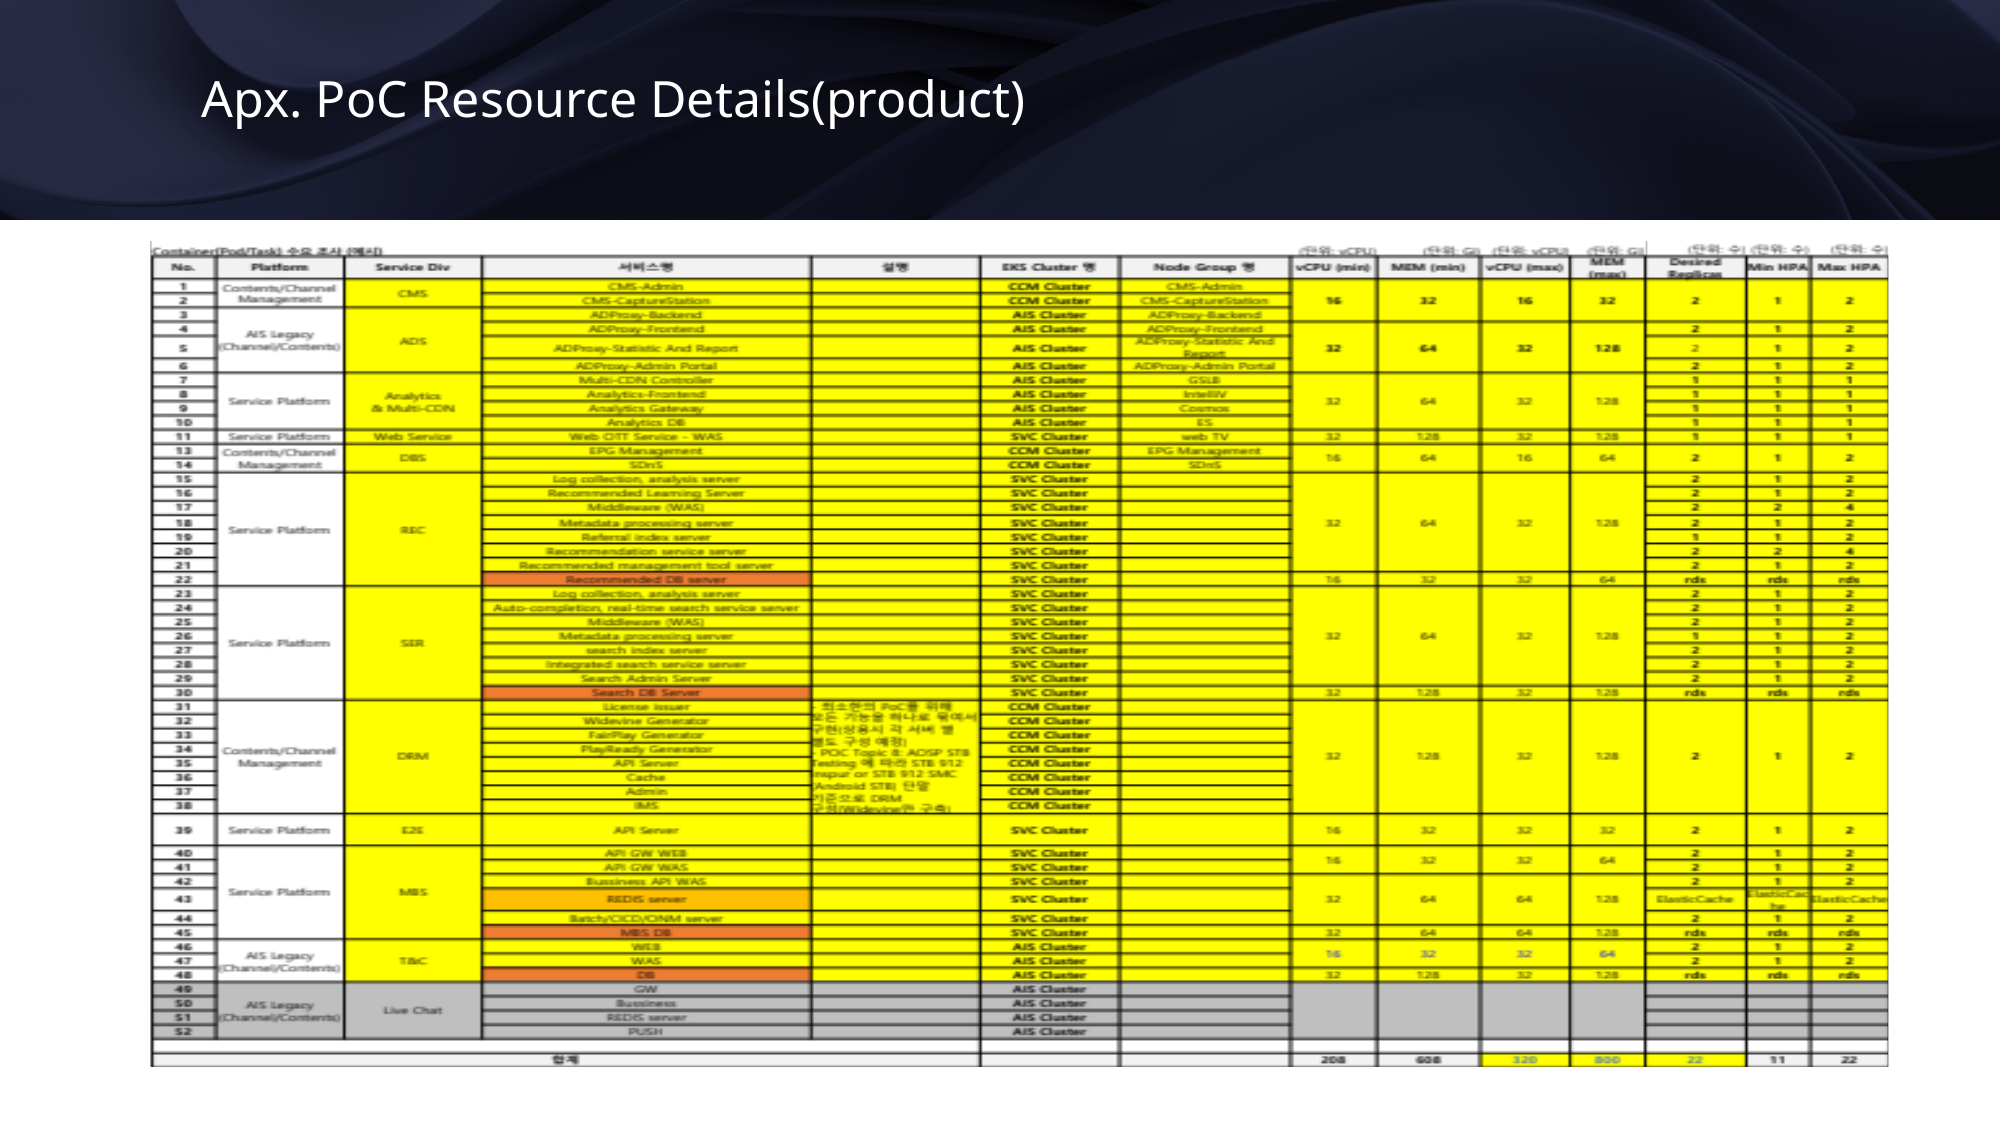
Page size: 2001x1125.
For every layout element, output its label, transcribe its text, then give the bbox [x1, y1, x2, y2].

picture [0, 0, 2000, 220]
list Apx. PoC Resource Details(product) [149, 59, 1254, 196]
picture [148, 241, 1889, 1067]
